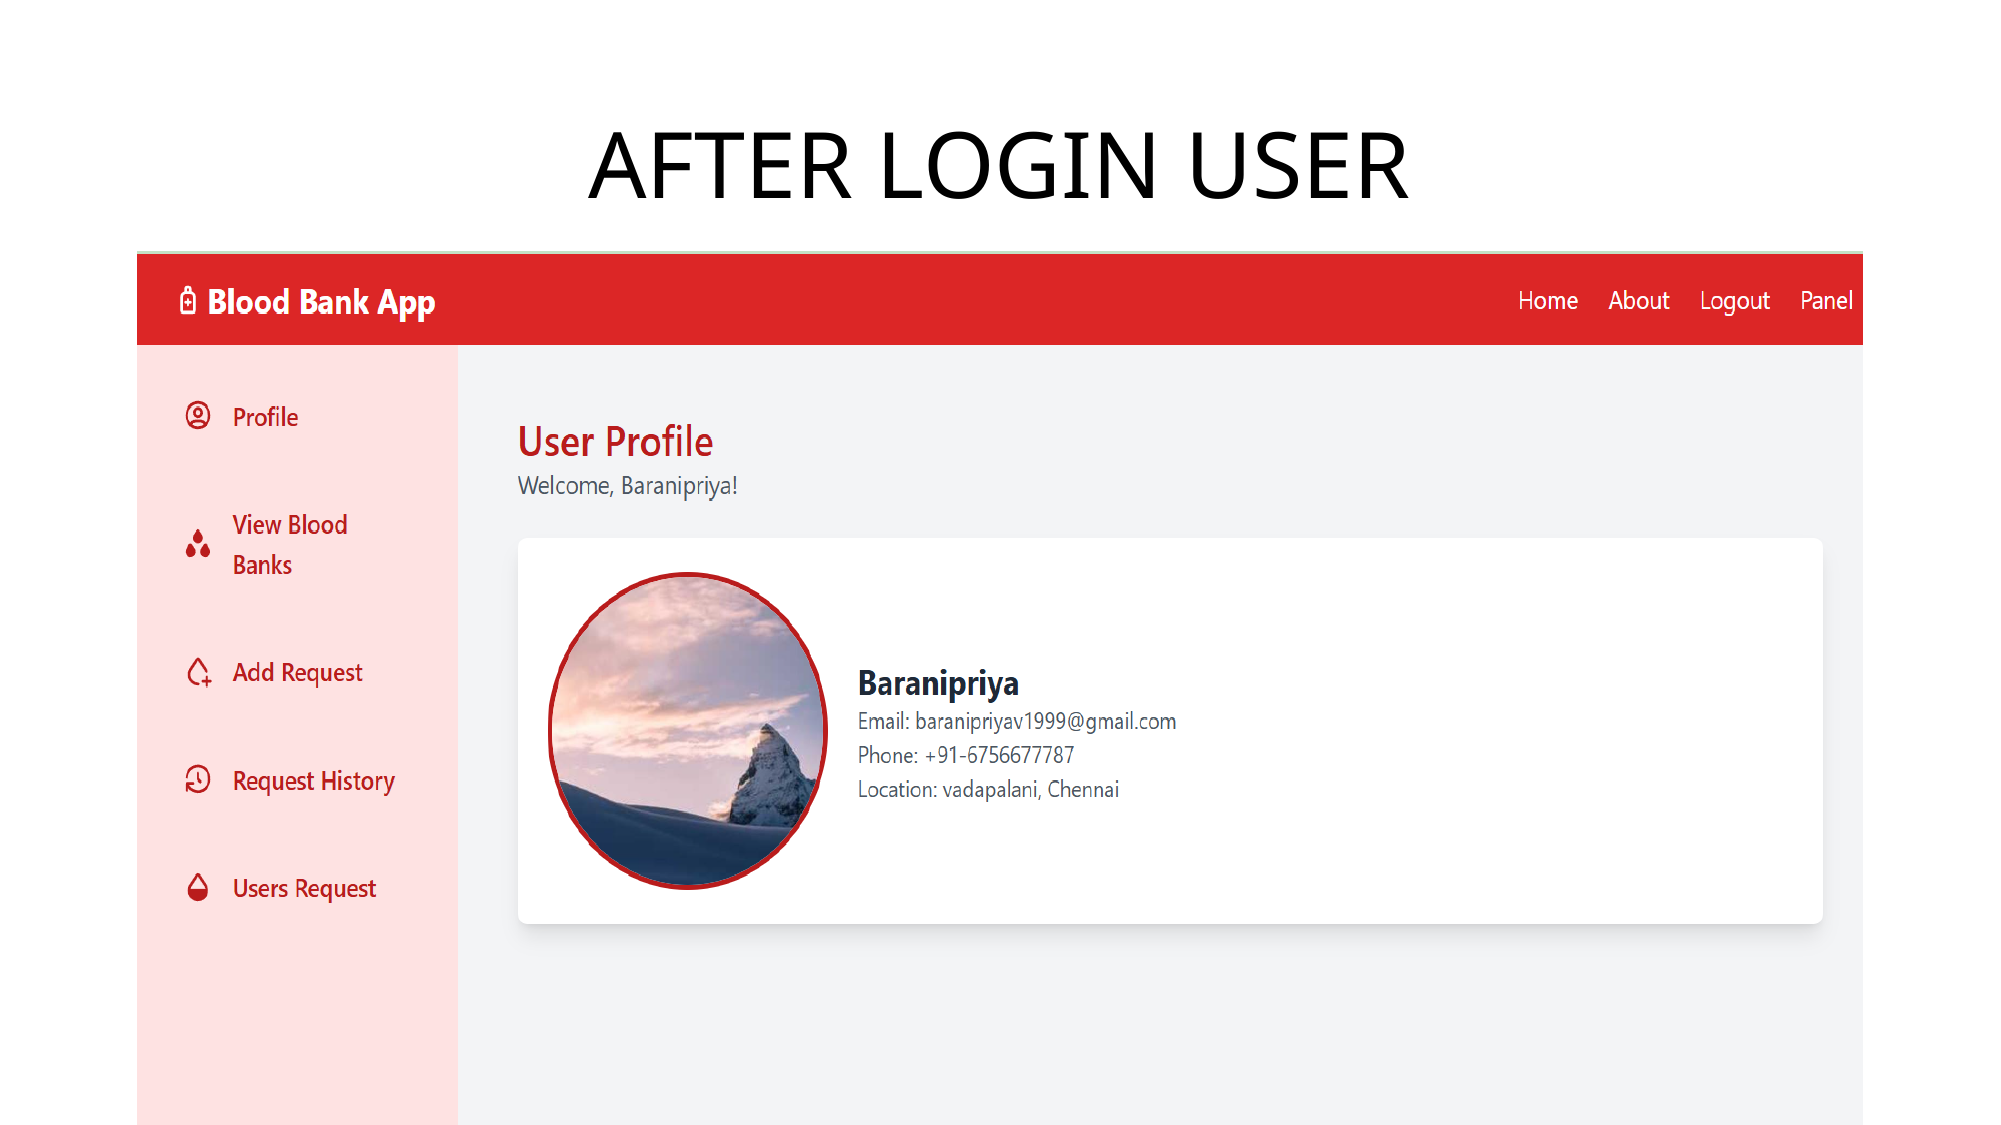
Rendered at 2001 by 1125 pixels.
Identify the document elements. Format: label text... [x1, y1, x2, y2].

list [137, 251, 1863, 1125]
title AFTER LOGIN USER [137, 59, 1863, 251]
